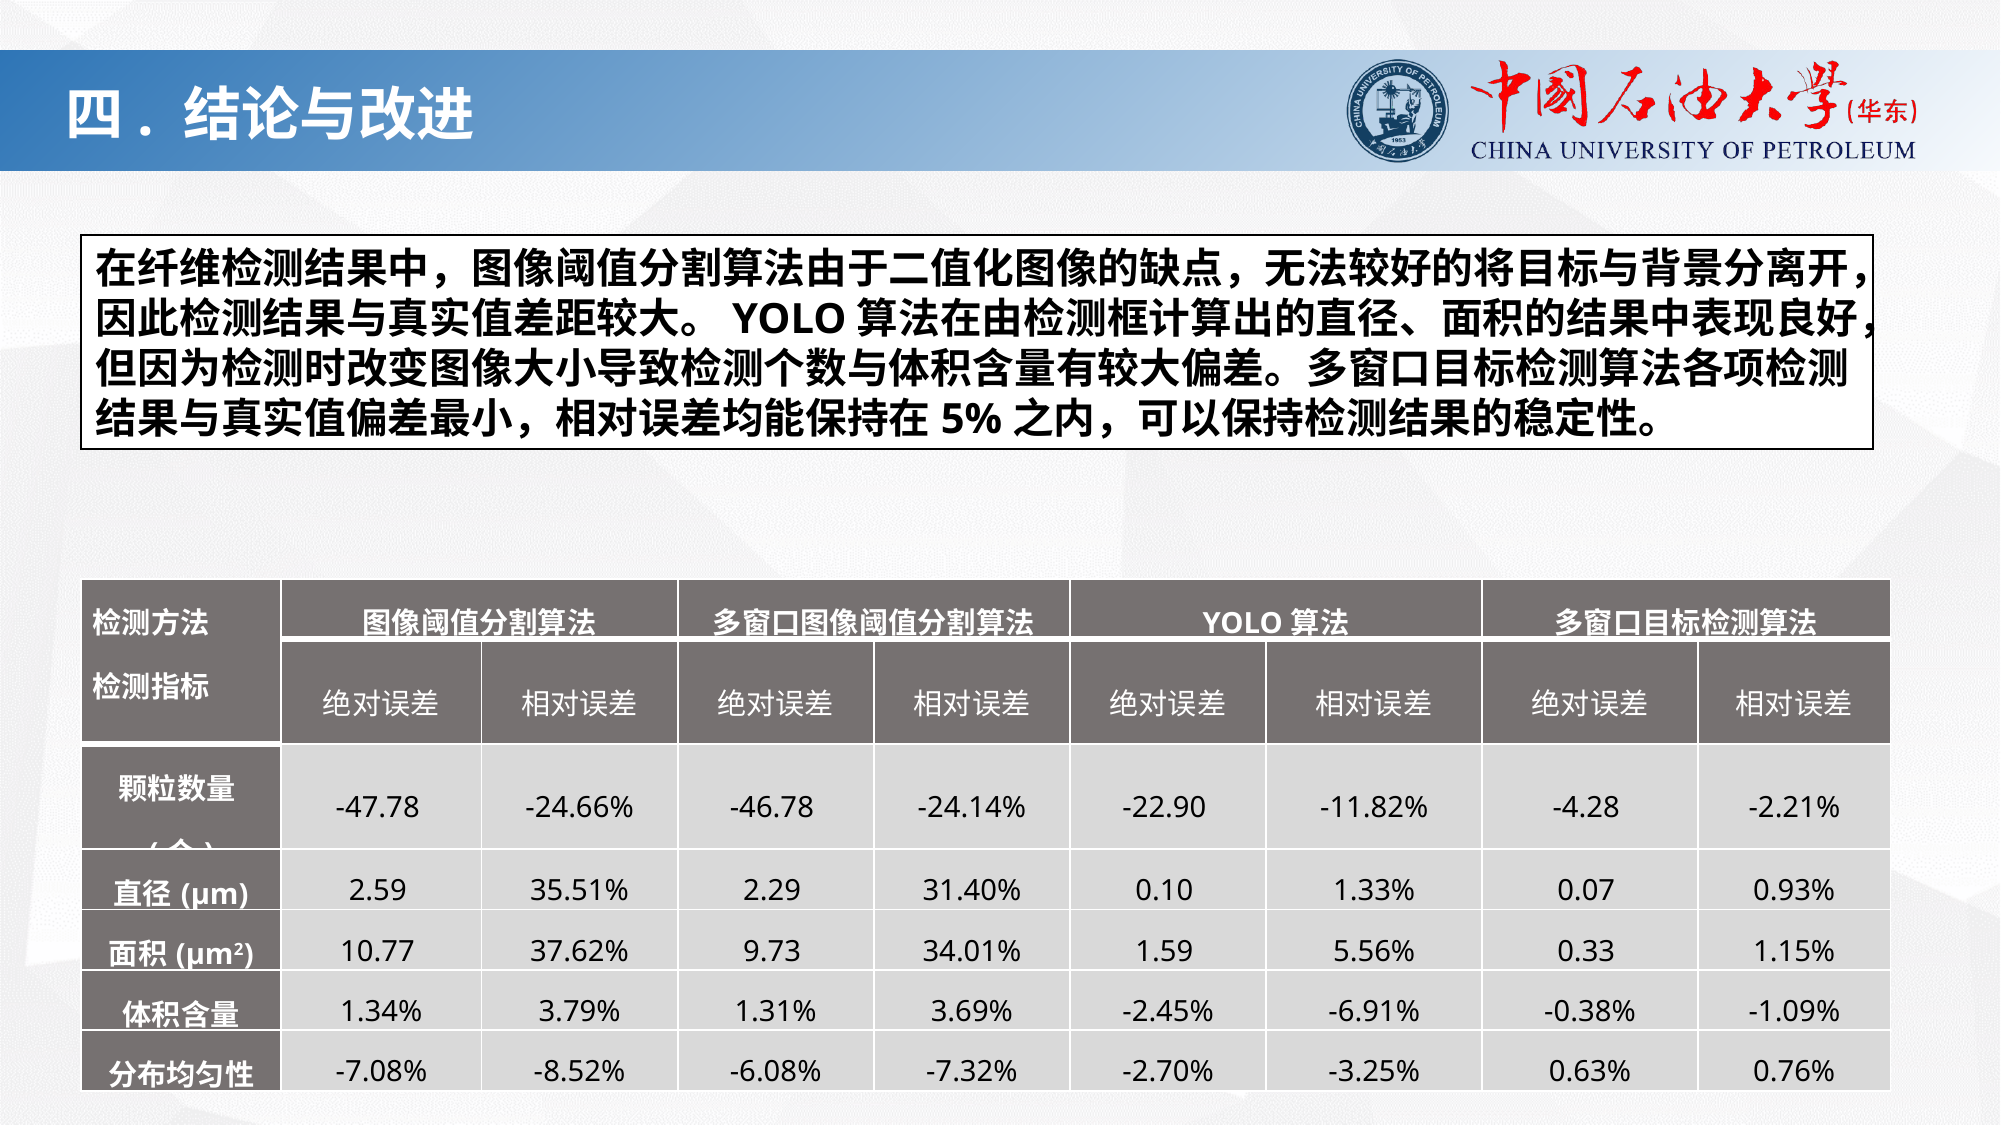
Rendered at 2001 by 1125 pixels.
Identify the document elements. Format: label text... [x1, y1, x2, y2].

table_header 图像阈值分割算法 [282, 580, 677, 636]
table_cell 1.34% [282, 971, 481, 1029]
table_cell 相对误差 [1267, 642, 1481, 743]
table_cell -7.32% [875, 1031, 1069, 1090]
table_cell 1.31% [679, 971, 873, 1029]
table_cell 0.10 [1071, 850, 1265, 909]
table_cell 绝对误差 [679, 642, 873, 743]
table_cell 相对误差 [1699, 642, 1890, 743]
table_cell -22.90 [1071, 745, 1265, 848]
table_cell 5.56% [1267, 910, 1481, 969]
table_cell 2.29 [679, 850, 873, 909]
table_cell -7.08% [282, 1031, 481, 1090]
table_cell 面积(μm2) [82, 910, 280, 969]
table_header 多窗口目标检测算法 [1483, 580, 1890, 636]
table_cell -6.91% [1267, 971, 1481, 1029]
table_cell 1.33% [1267, 850, 1481, 909]
table_cell -8.52% [482, 1031, 677, 1090]
table_cell 1.59 [1071, 910, 1265, 969]
table_cell 35.51% [482, 850, 677, 909]
table_cell -4.28 [1483, 745, 1697, 848]
table_cell 相对误差 [482, 642, 677, 743]
table_cell -6.08% [679, 1031, 873, 1090]
table_cell -46.78 [679, 745, 873, 848]
text_box 在纤维检测结果中，图像阈值分割算法由于二值化图像的缺点，无法较好的将目标与背景分离开，因此检测结果与真实值差距较大。YOLO算法在由检测框计算出的直径、面积的结果中表现良好，但因为检测时改变图像大小导致检测个数与体积含量有较大偏差。多窗口目标检测算法各项检测结果与真实值偏差最小，相对误差均能保持在5%之内，可以保持检测结果的稳定性。 [80, 234, 1874, 450]
table_cell 0.63% [1483, 1031, 1697, 1090]
table_header 检测方法 检测指标 [82, 580, 280, 741]
table_cell -3.25% [1267, 1031, 1481, 1090]
table_header 多窗口图像阈值分割算法 [679, 580, 1069, 636]
table_cell -1.09% [1699, 971, 1890, 1029]
table_cell 0.76% [1699, 1031, 1890, 1090]
table_cell 9.73 [679, 910, 873, 969]
table_cell 37.62% [482, 910, 677, 969]
table_cell 0.07 [1483, 850, 1697, 909]
table_cell 绝对误差 [1071, 642, 1265, 743]
table_cell 0.33 [1483, 910, 1697, 969]
table_cell 2.59 [282, 850, 481, 909]
table_cell -2.70% [1071, 1031, 1265, 1090]
table_cell 相对误差 [875, 642, 1069, 743]
table_cell -2.21% [1699, 745, 1890, 848]
table_cell 1.15% [1699, 910, 1890, 969]
table_cell 绝对误差 [1483, 642, 1697, 743]
table_cell 体积含量 [82, 971, 280, 1029]
table_cell 绝对误差 [282, 642, 481, 743]
table_cell 0.93% [1699, 850, 1890, 909]
table_cell -0.38% [1483, 971, 1697, 1029]
table_cell -2.45% [1071, 971, 1265, 1029]
table_cell 34.01% [875, 910, 1069, 969]
table_cell 3.79% [482, 971, 677, 1029]
table_cell 3.69% [875, 971, 1069, 1029]
table_cell 颗粒数量(个) [82, 747, 280, 848]
table_cell -24.14% [875, 745, 1069, 848]
table_cell 31.40% [875, 850, 1069, 909]
picture [0, 0, 2001, 1125]
table_cell 分布均匀性 [82, 1031, 280, 1090]
table_cell -24.66% [482, 745, 677, 848]
table_cell -47.78 [282, 745, 481, 848]
table_cell -11.82% [1267, 745, 1481, 848]
table_header YOLO算法 [1071, 580, 1481, 636]
table_cell 直径(μm) [82, 850, 280, 909]
table_cell 10.77 [282, 910, 481, 969]
